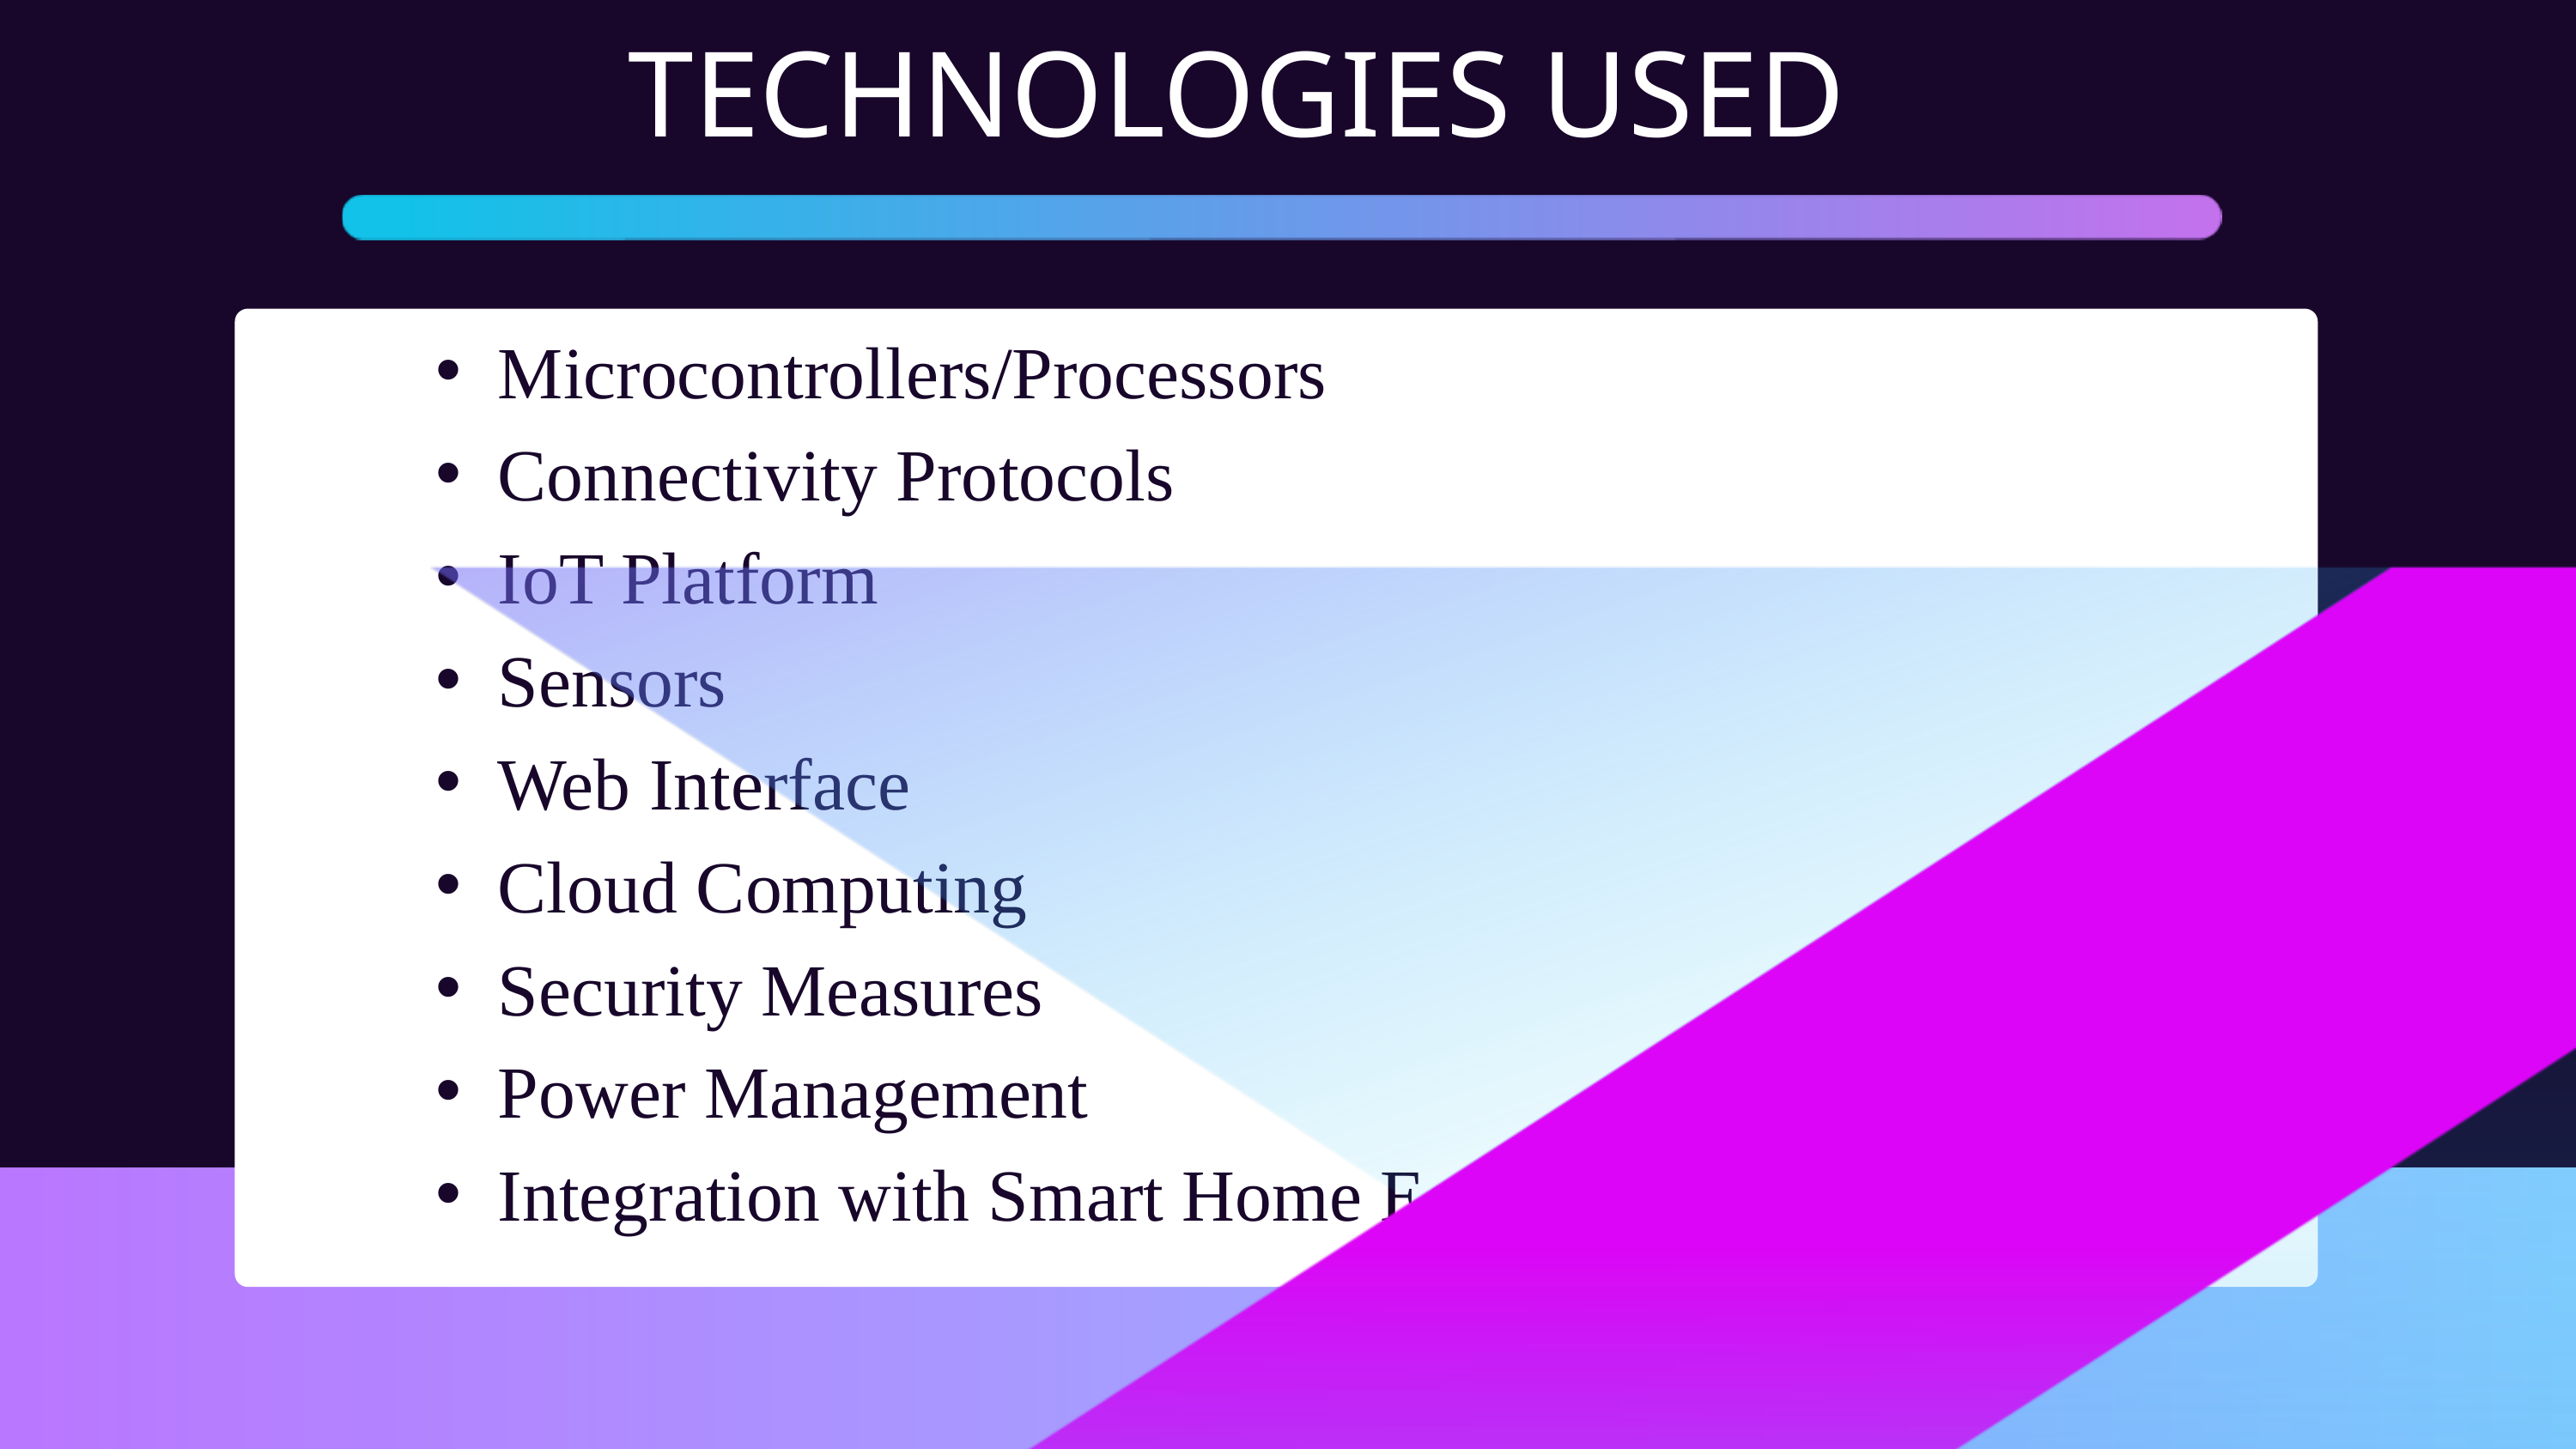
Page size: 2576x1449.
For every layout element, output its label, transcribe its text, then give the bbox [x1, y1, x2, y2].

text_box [234, 308, 2318, 1288]
text_box TECHNOLOGIES USED [94, 19, 2381, 161]
text_box [342, 195, 2222, 240]
text_box [0, 565, 2576, 1449]
